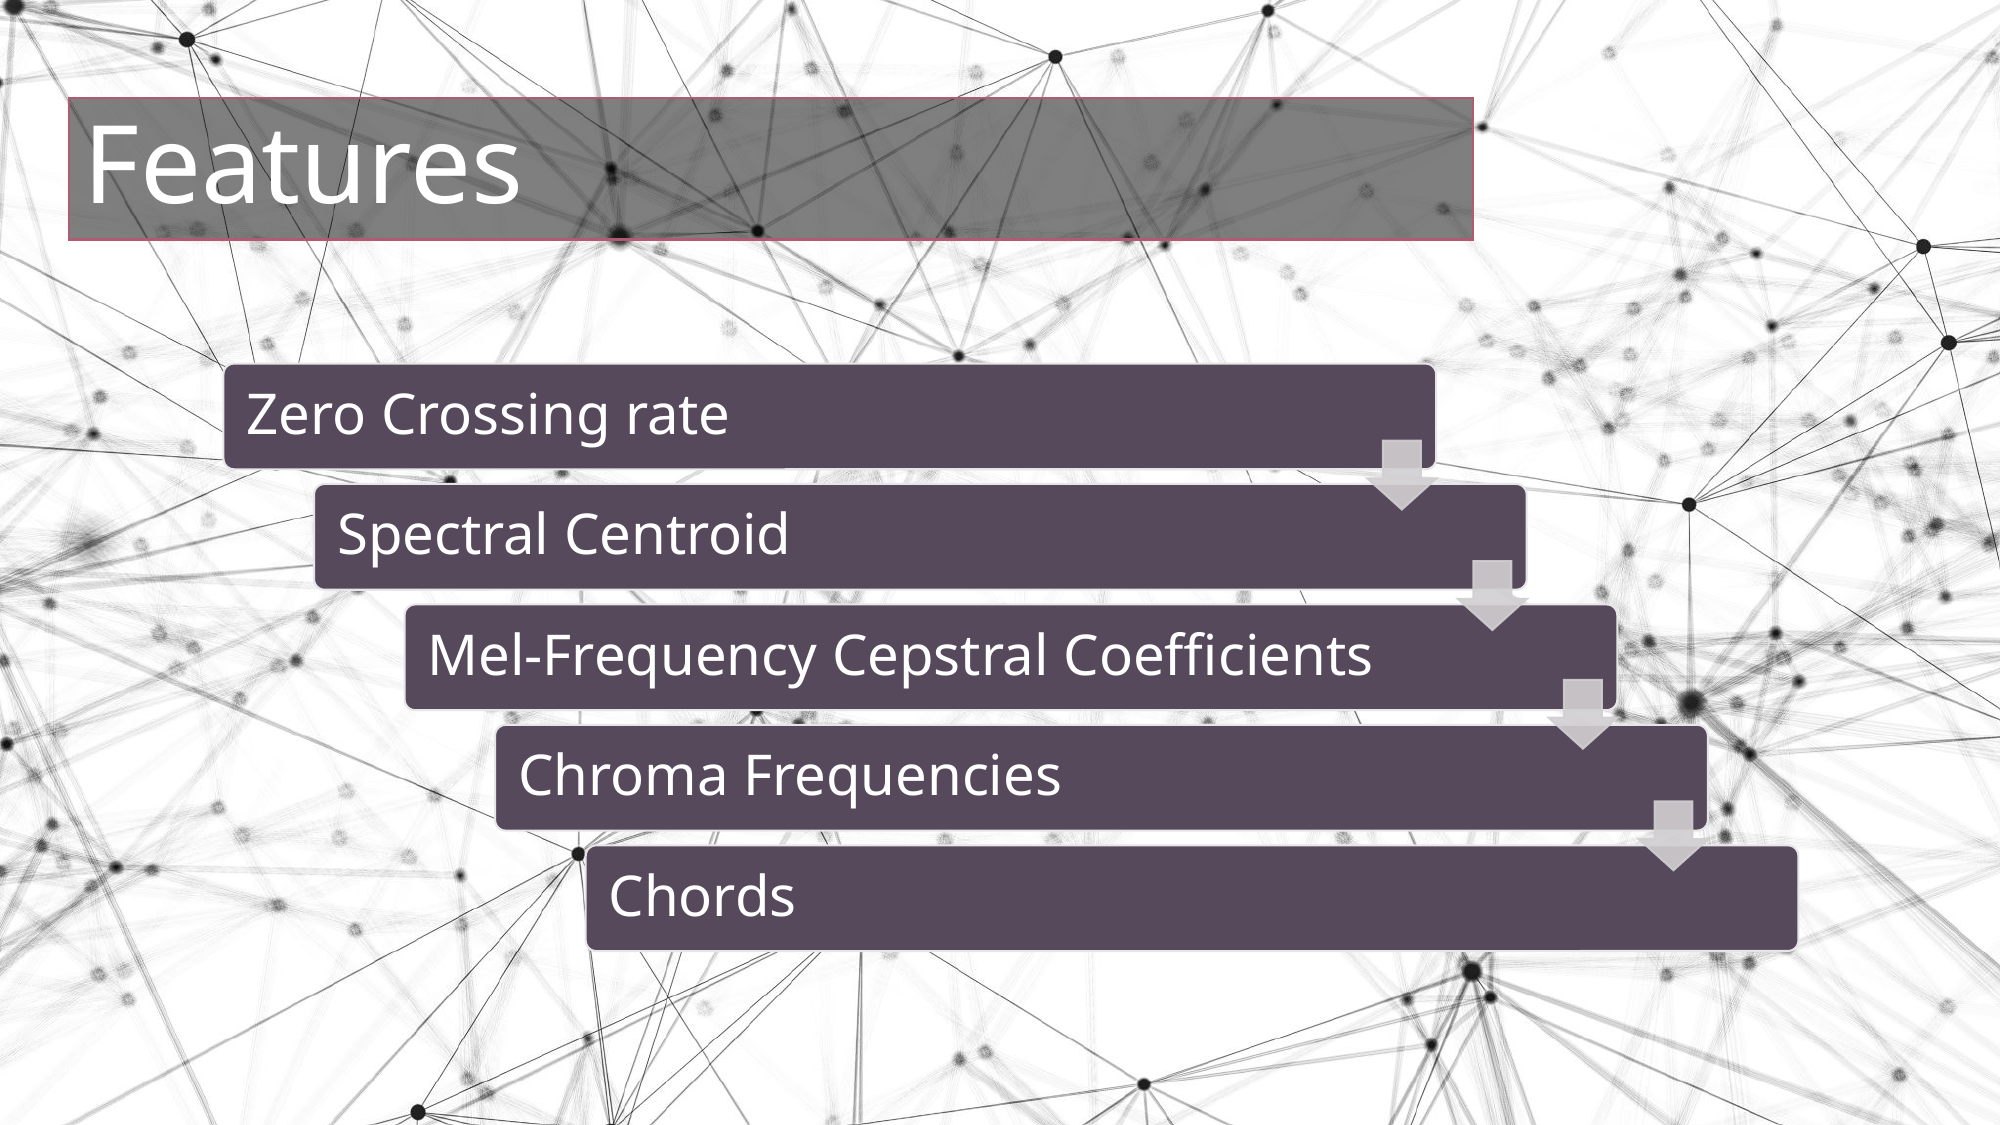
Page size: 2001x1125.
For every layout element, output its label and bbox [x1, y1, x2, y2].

picture [0, 0, 2000, 1125]
text_box [223, 363, 1799, 951]
